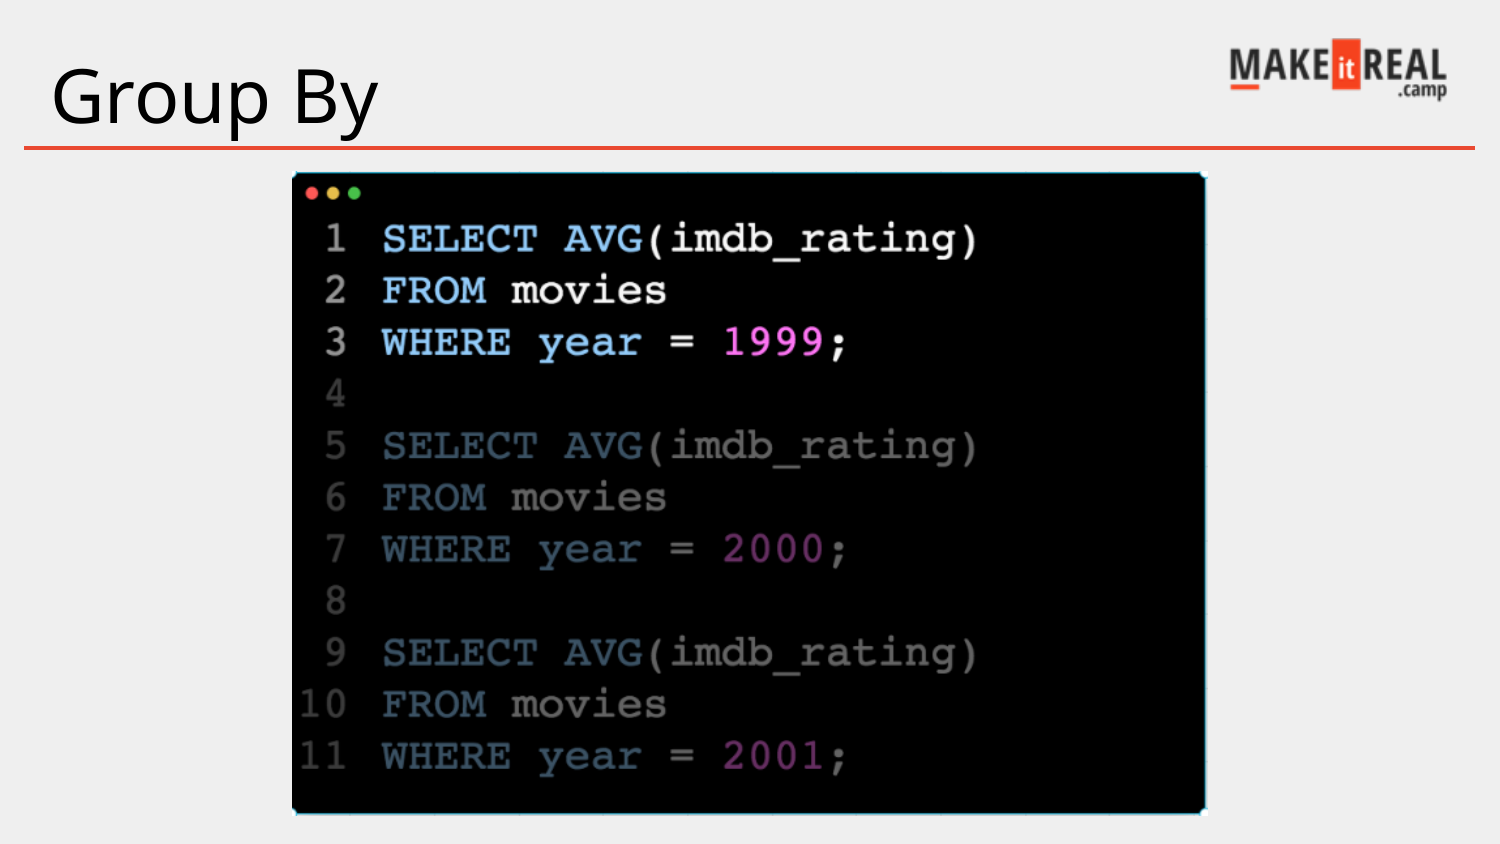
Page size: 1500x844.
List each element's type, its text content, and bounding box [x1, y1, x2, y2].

picture [292, 171, 1208, 816]
picture [24, 146, 1476, 151]
picture [1202, 15, 1476, 126]
text_box Group By [35, 33, 1205, 137]
